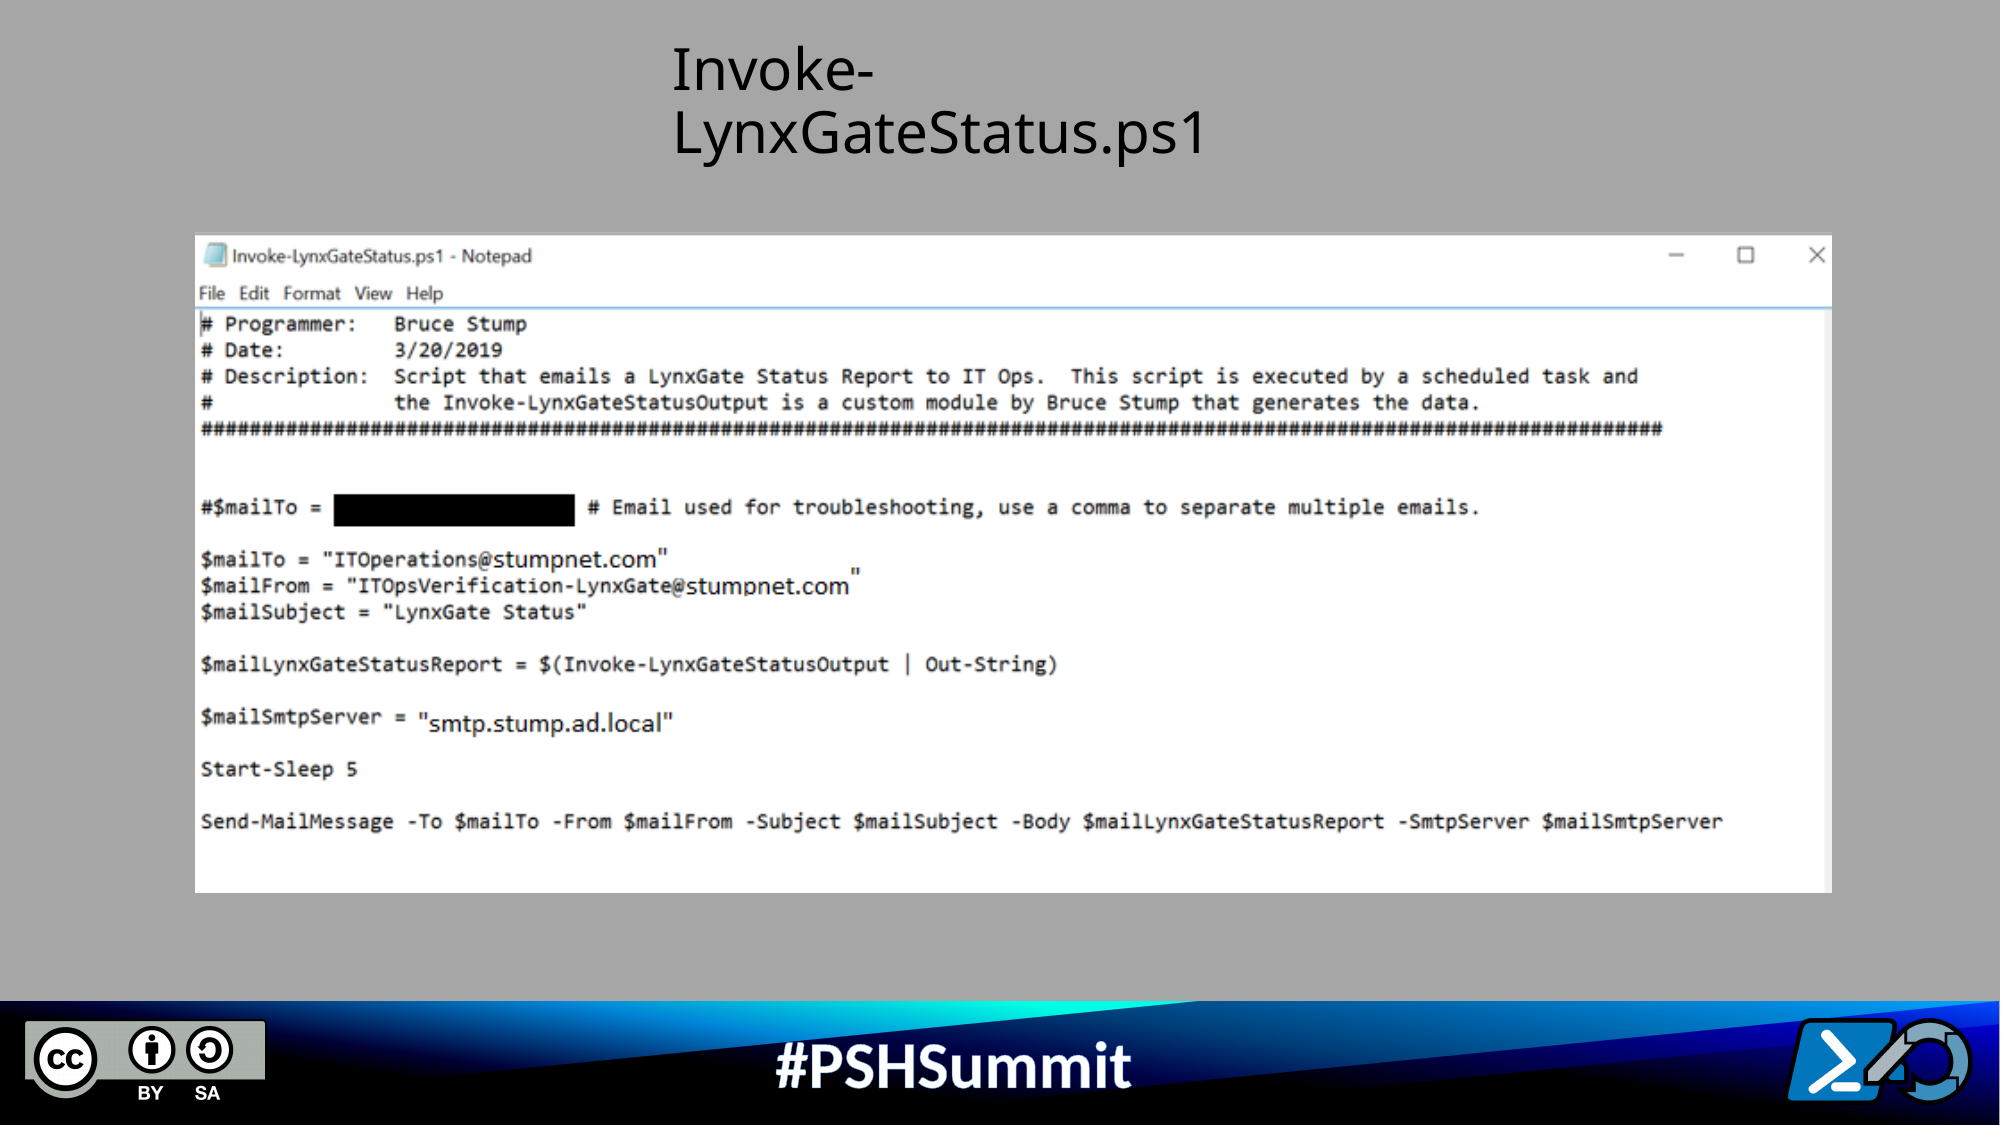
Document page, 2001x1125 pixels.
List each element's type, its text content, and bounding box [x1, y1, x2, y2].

text_box Invoke-LynxGateStatus.ps1 [657, 74, 1343, 174]
picture [195, 232, 1832, 893]
picture [0, 1001, 1999, 1125]
